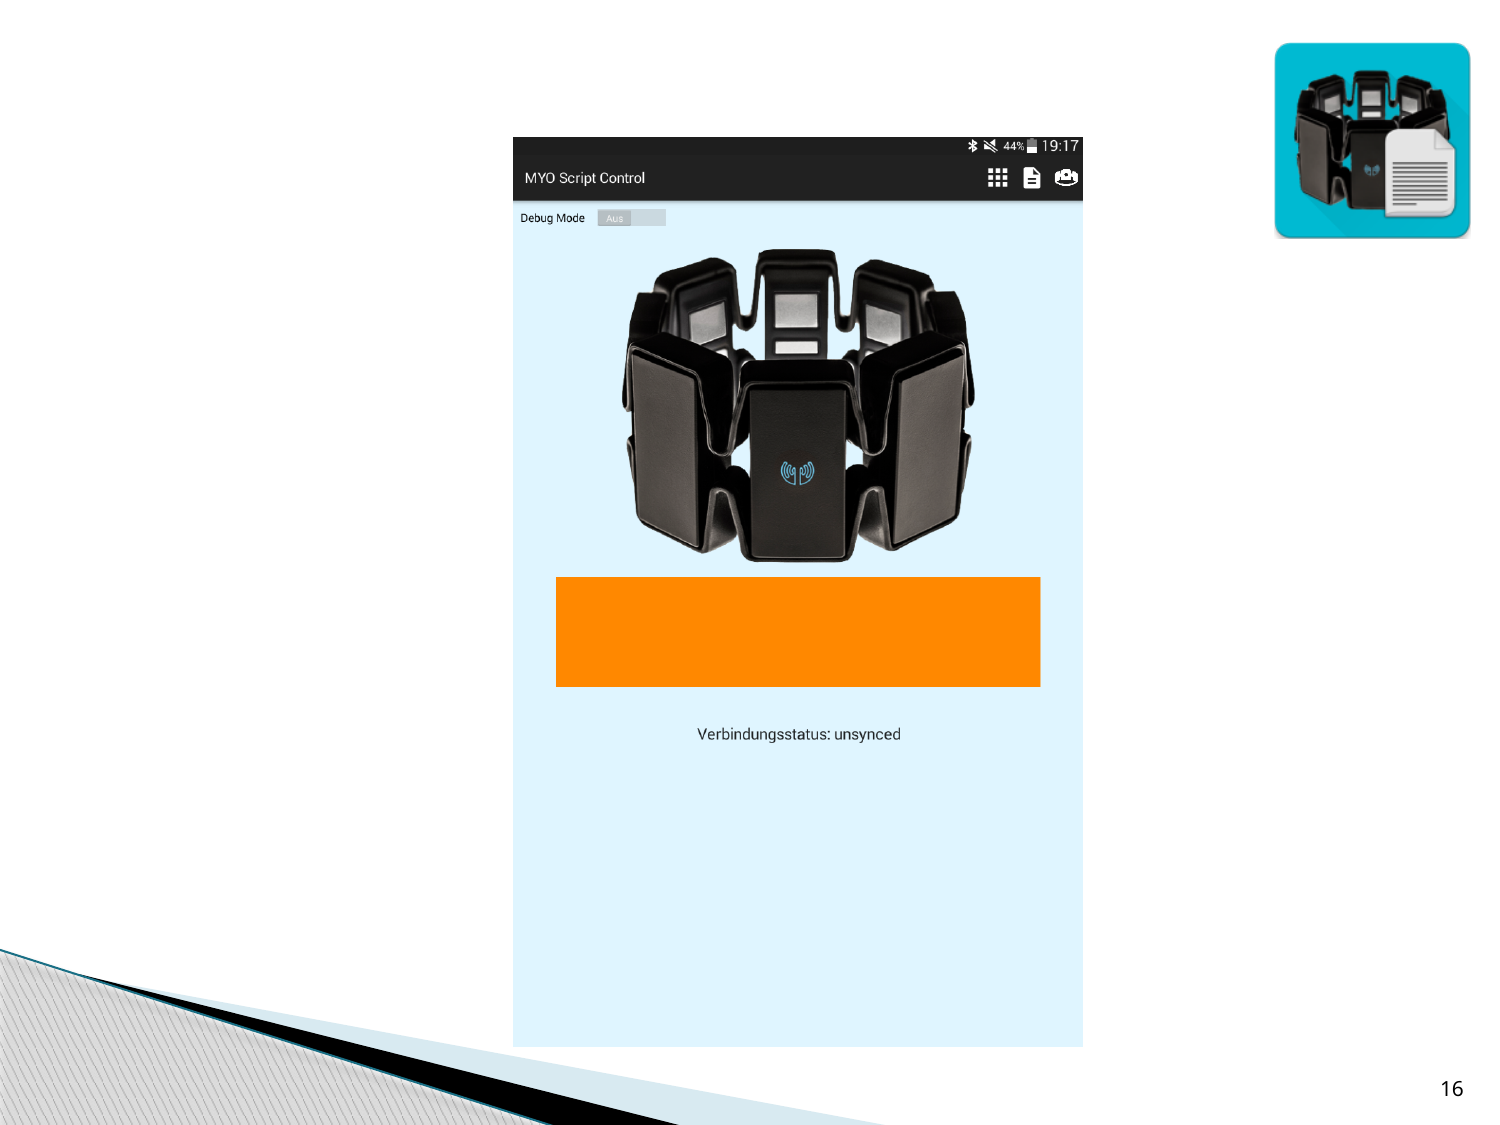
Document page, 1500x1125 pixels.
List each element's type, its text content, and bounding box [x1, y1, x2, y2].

slide_number 16 [1418, 1051, 1479, 1112]
picture [1273, 42, 1471, 240]
picture [513, 136, 1083, 1047]
